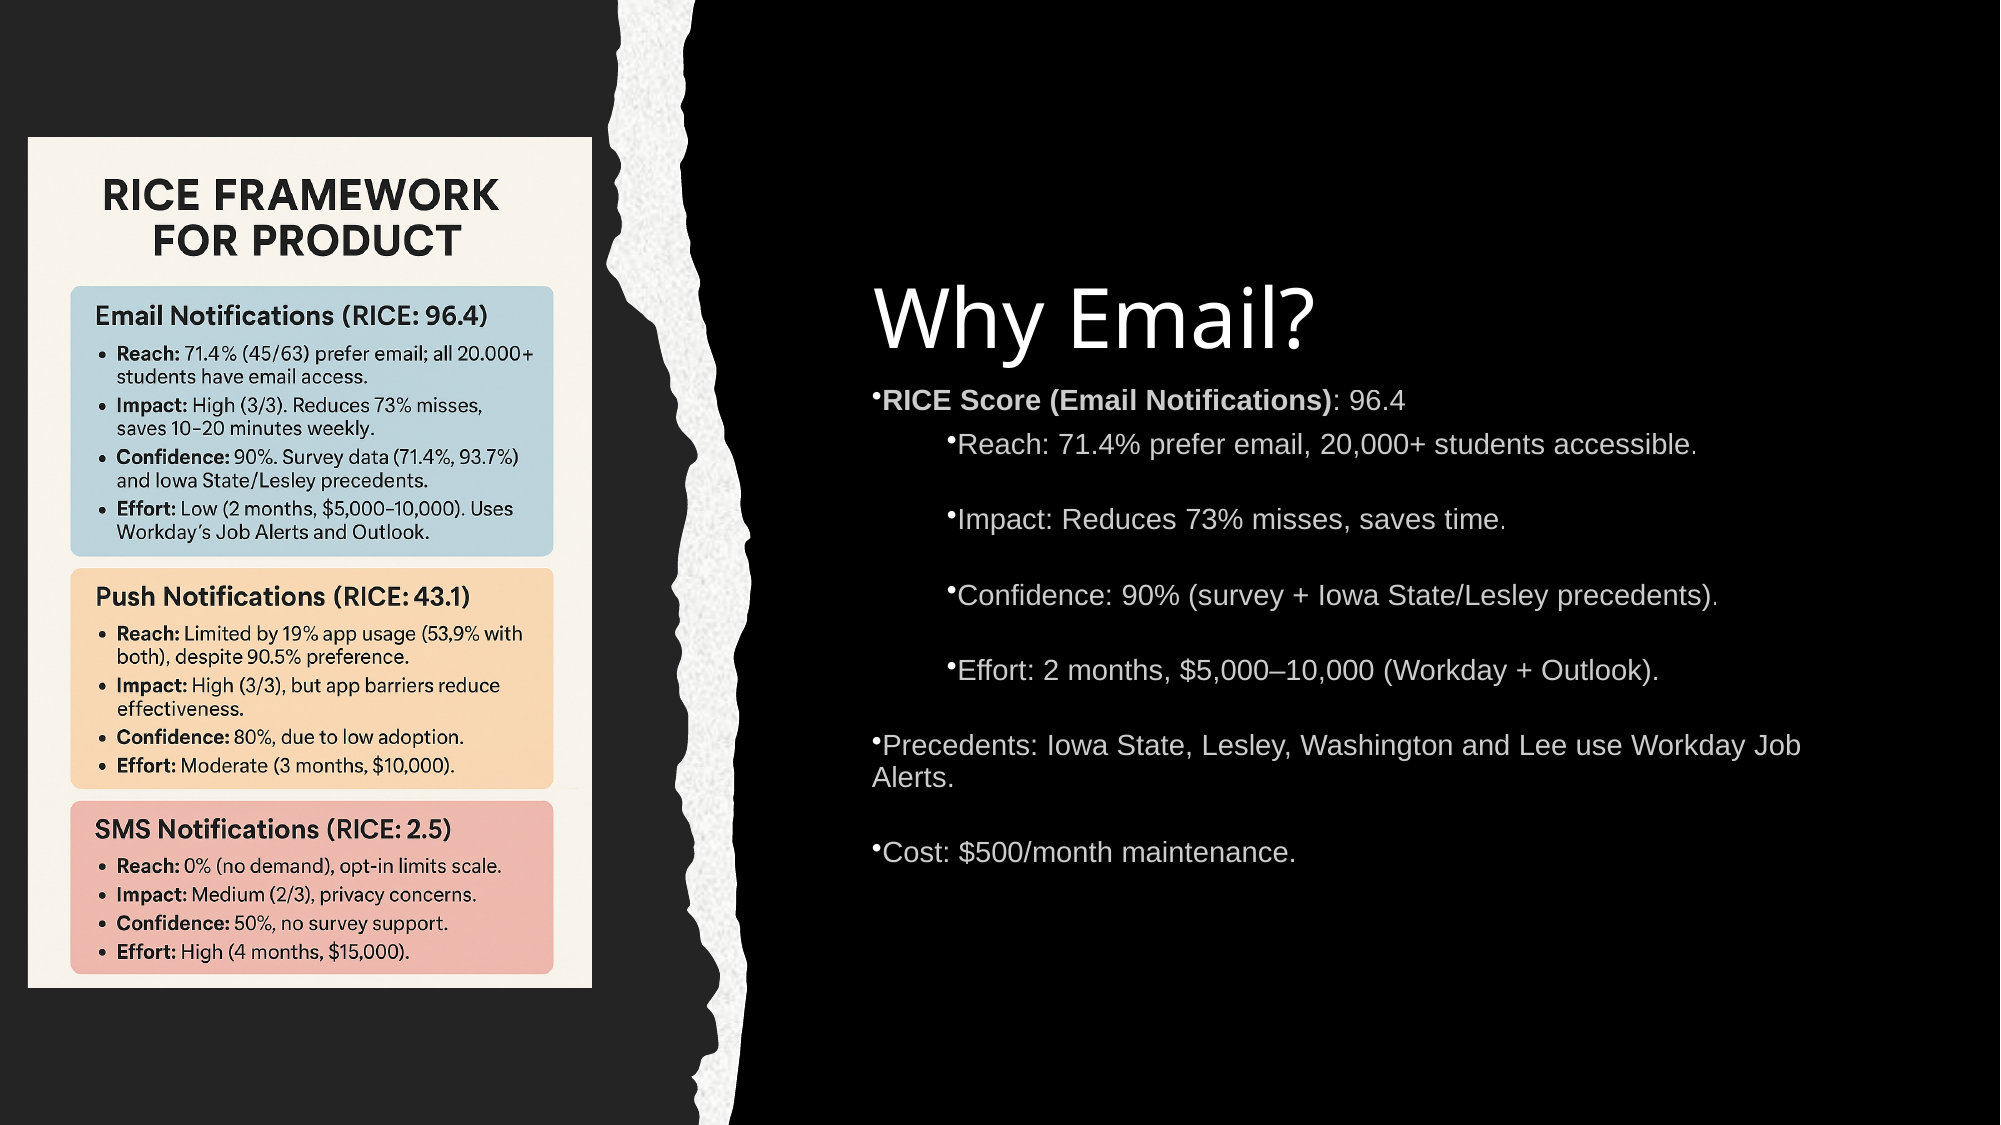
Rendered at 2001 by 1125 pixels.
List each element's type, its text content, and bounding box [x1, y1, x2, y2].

title Why Email? [858, 269, 1866, 487]
text_box [752, 0, 2000, 1125]
list RICE Score (Email Notifications): 96.4 Reach: 71.4% prefer email, 20,000+ students accessible. Impact: Reduces 73% misses, saves time. Confidence: 90% (survey + Iowa State/Lesley precedents). Effort: 2 months, $5,000–10,000 (Workday + Outlook). Precedents: Iowa State, Lesley, Washington and Lee use Workday Job Alerts. Cost: $500/month maintenance. [856, 377, 1865, 781]
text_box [0, 0, 752, 1125]
picture [27, 136, 593, 989]
